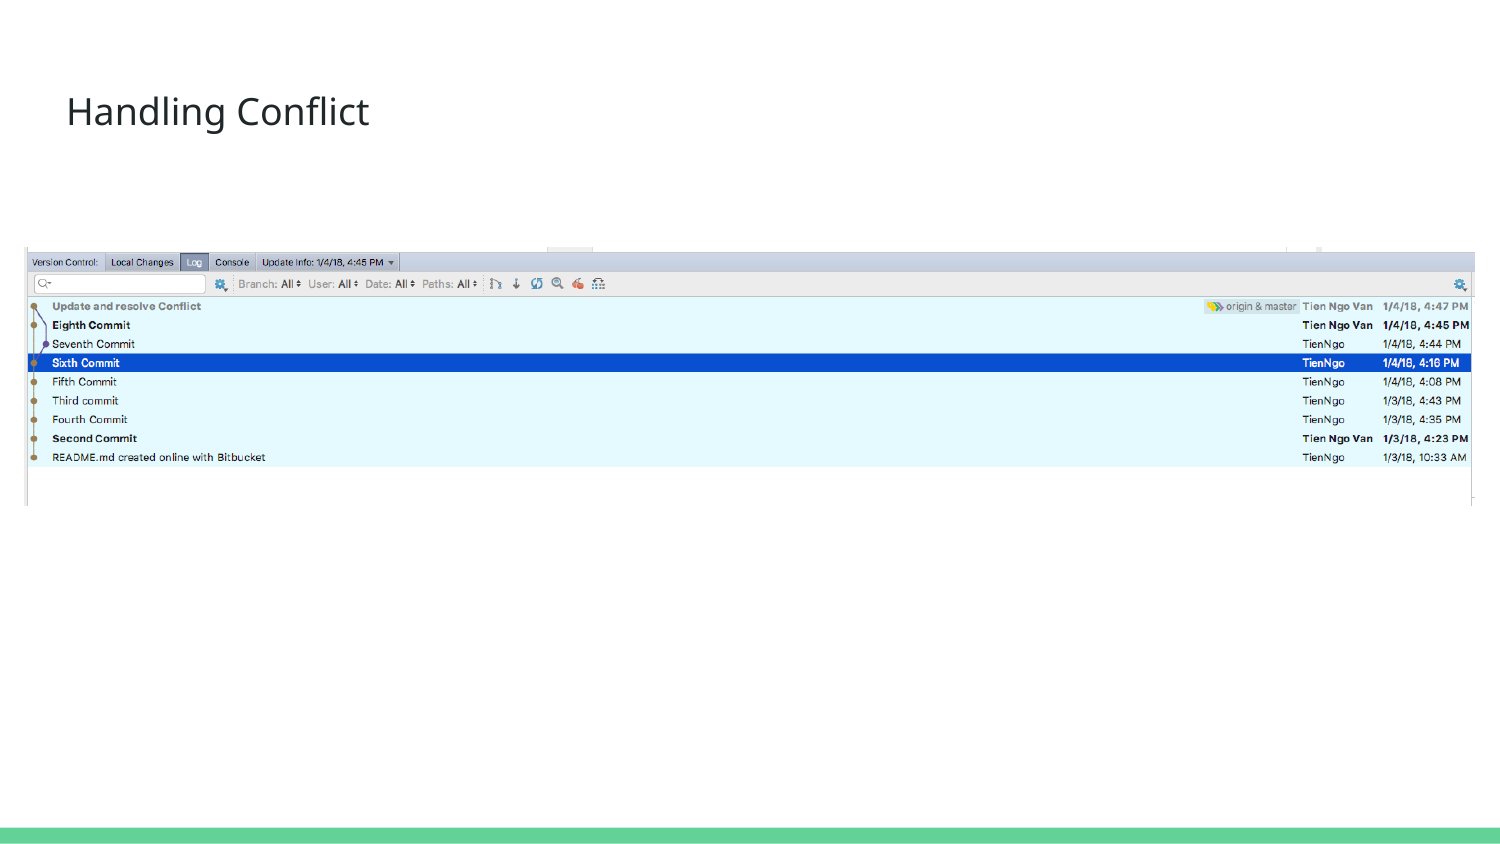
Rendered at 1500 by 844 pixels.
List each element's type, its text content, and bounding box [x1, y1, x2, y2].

picture [24, 247, 1476, 506]
title Handling Conflict [51, 72, 1425, 147]
